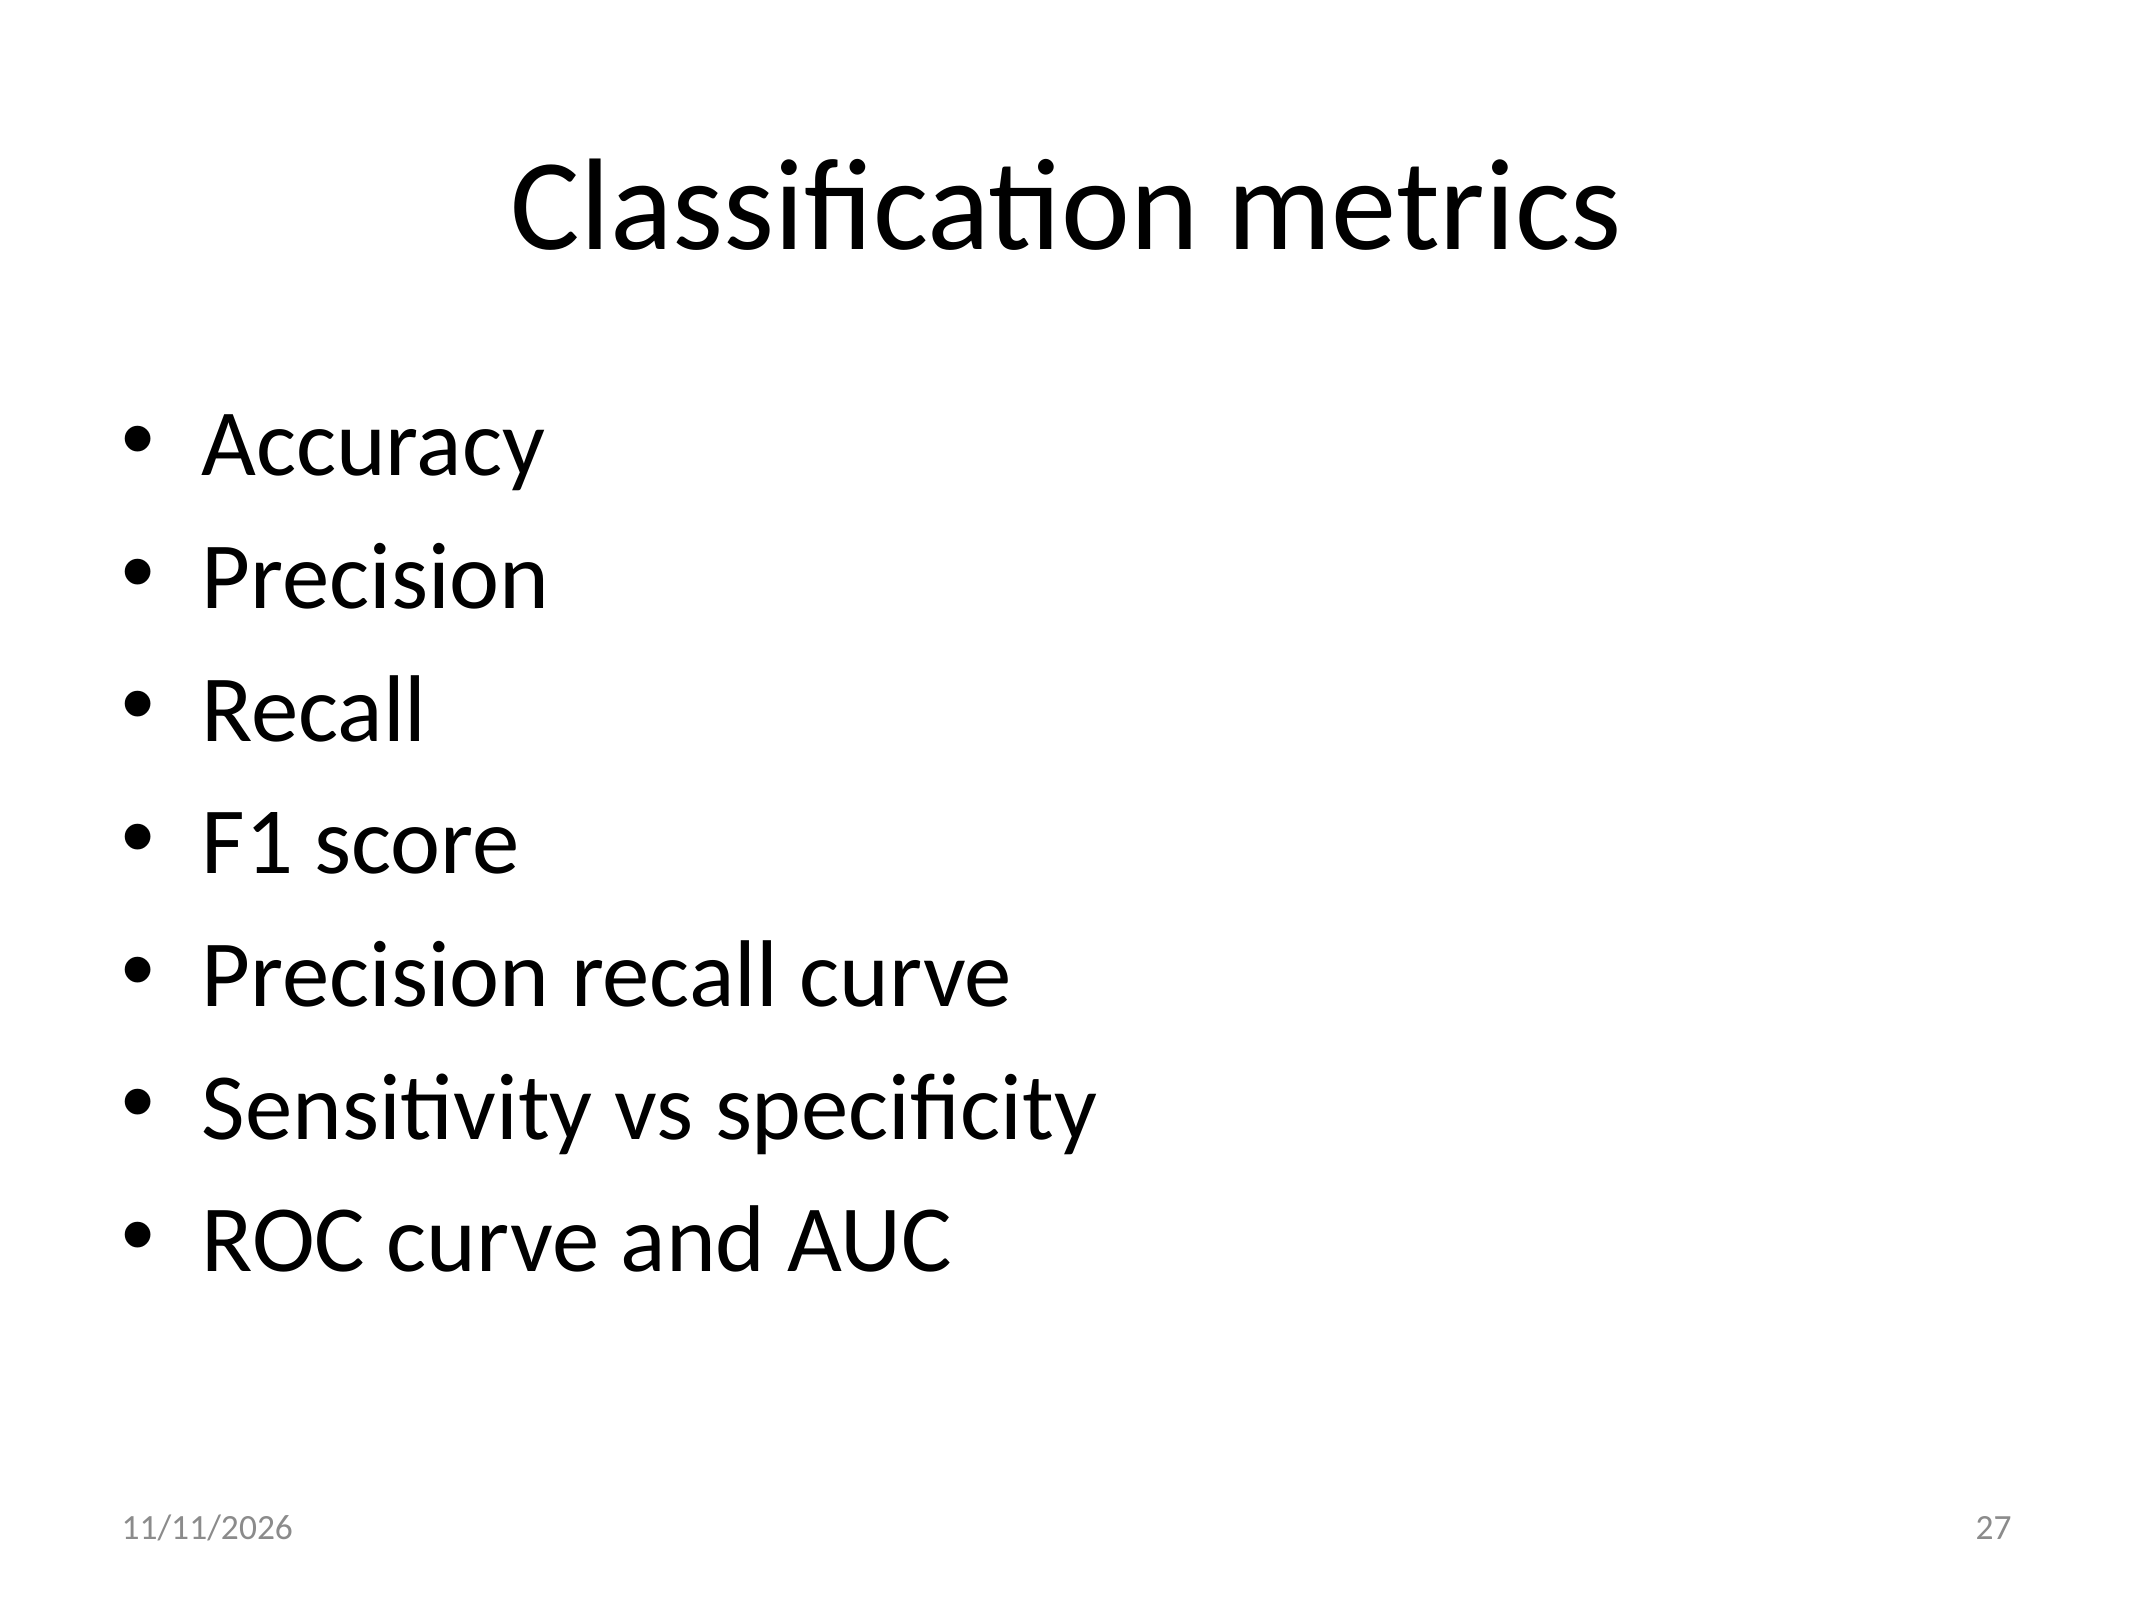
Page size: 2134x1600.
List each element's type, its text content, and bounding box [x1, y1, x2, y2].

list Accuracy Precision Recall F1 score Precision recall curve Sensitivity vs specificity ROC curve and AUC [106, 373, 2027, 1430]
title Classification metrics [106, 64, 2027, 331]
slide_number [106, 1482, 605, 1569]
slide_number 27 [1528, 1482, 2027, 1569]
